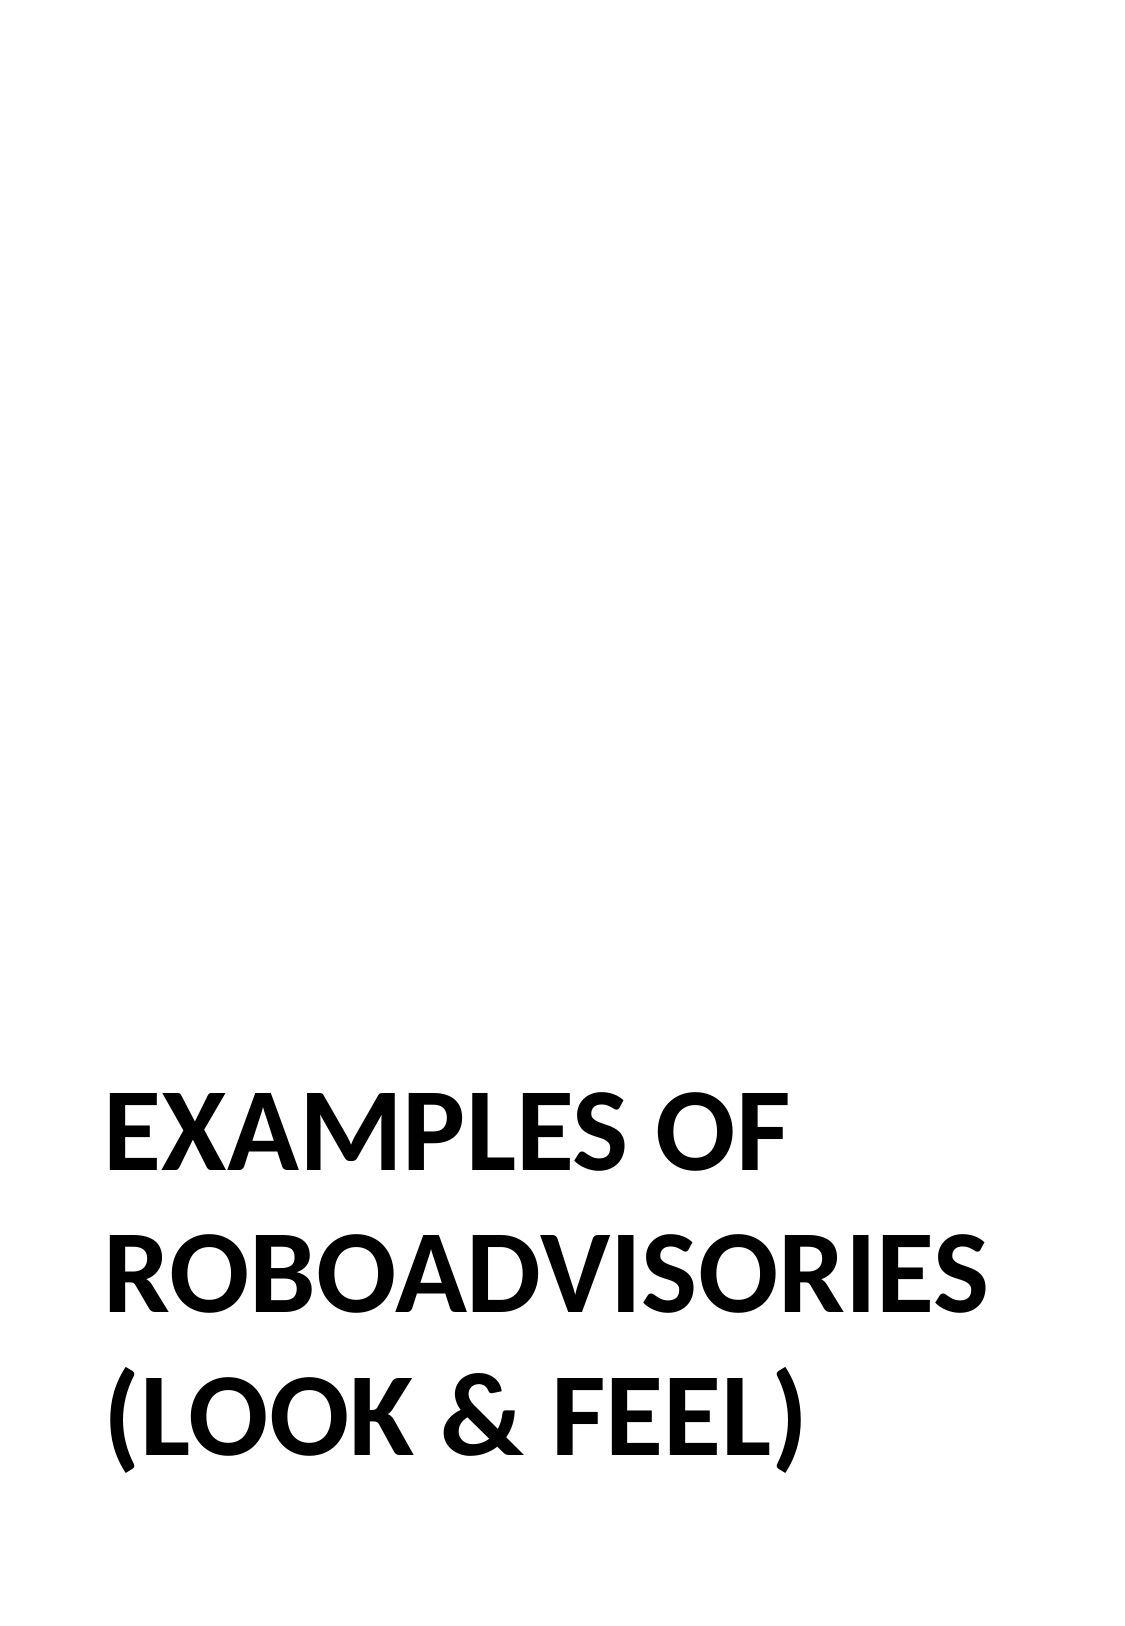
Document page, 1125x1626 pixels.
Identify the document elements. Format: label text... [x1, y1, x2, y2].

title Examples of roboadvisories (Look & Feel) [88, 1044, 1046, 1367]
